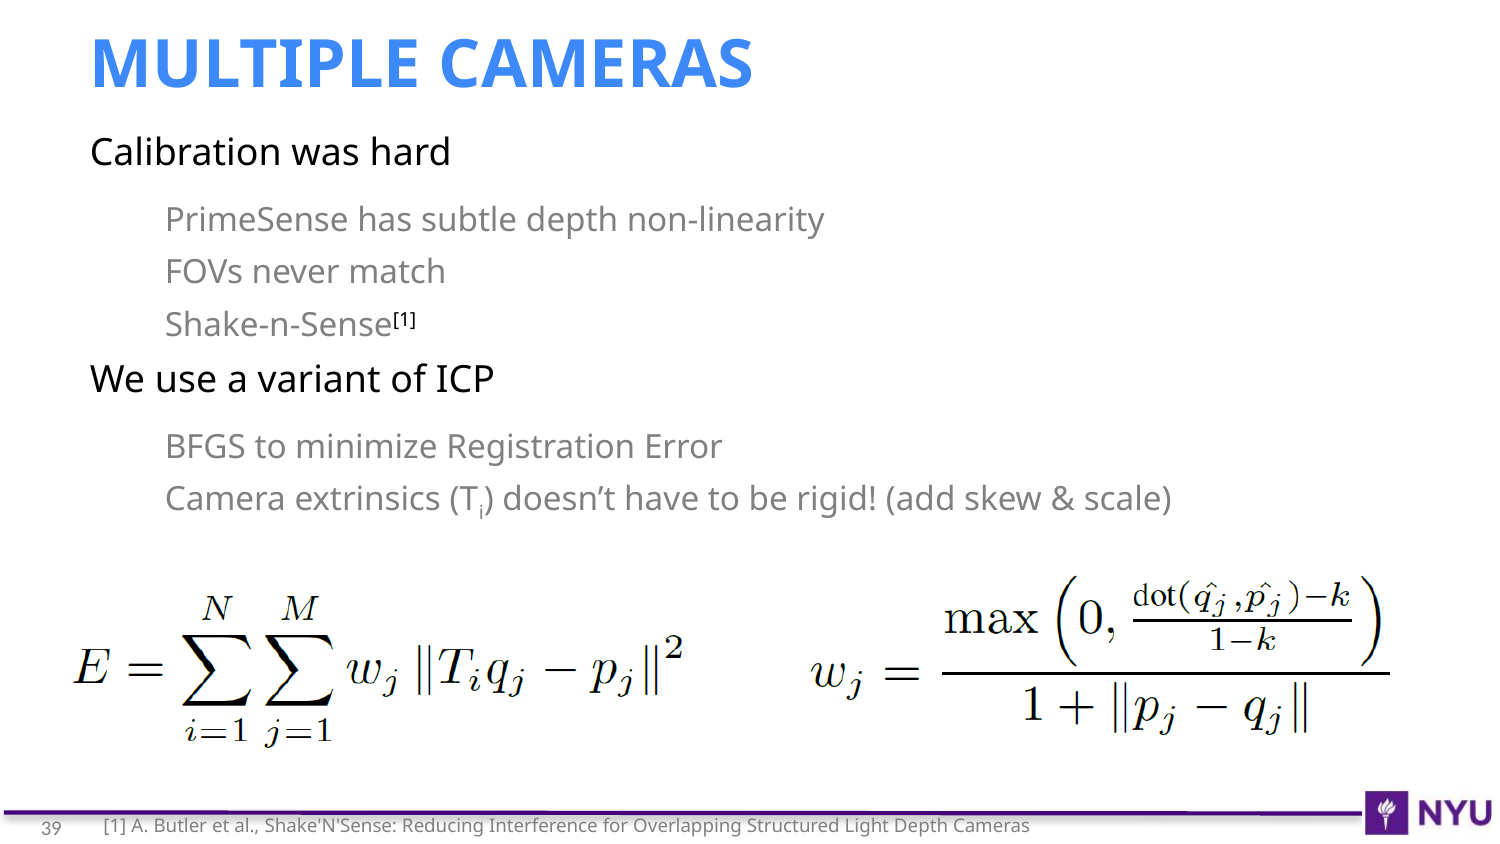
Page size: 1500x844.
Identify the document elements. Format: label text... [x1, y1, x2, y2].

picture [799, 562, 1395, 747]
picture [1362, 789, 1495, 838]
picture [64, 591, 686, 752]
slide_number 39 [17, 807, 77, 844]
text_box [1] A. Butler et al., Shake'N'Sense: Reducing Interference for Overlapping Structured Light Depth Cameras [88, 805, 1308, 844]
list Calibration was hard PrimeSense has subtle depth non-linearity FOVs never match Shake-n-Sense[1] We use a variant of ICP BFGS to minimize Registration Error Camera extrinsics (Ti) doesn’t have to be rigid! (add skew & scale) [75, 120, 1425, 786]
title Multiple Cameras [75, 23, 1425, 109]
